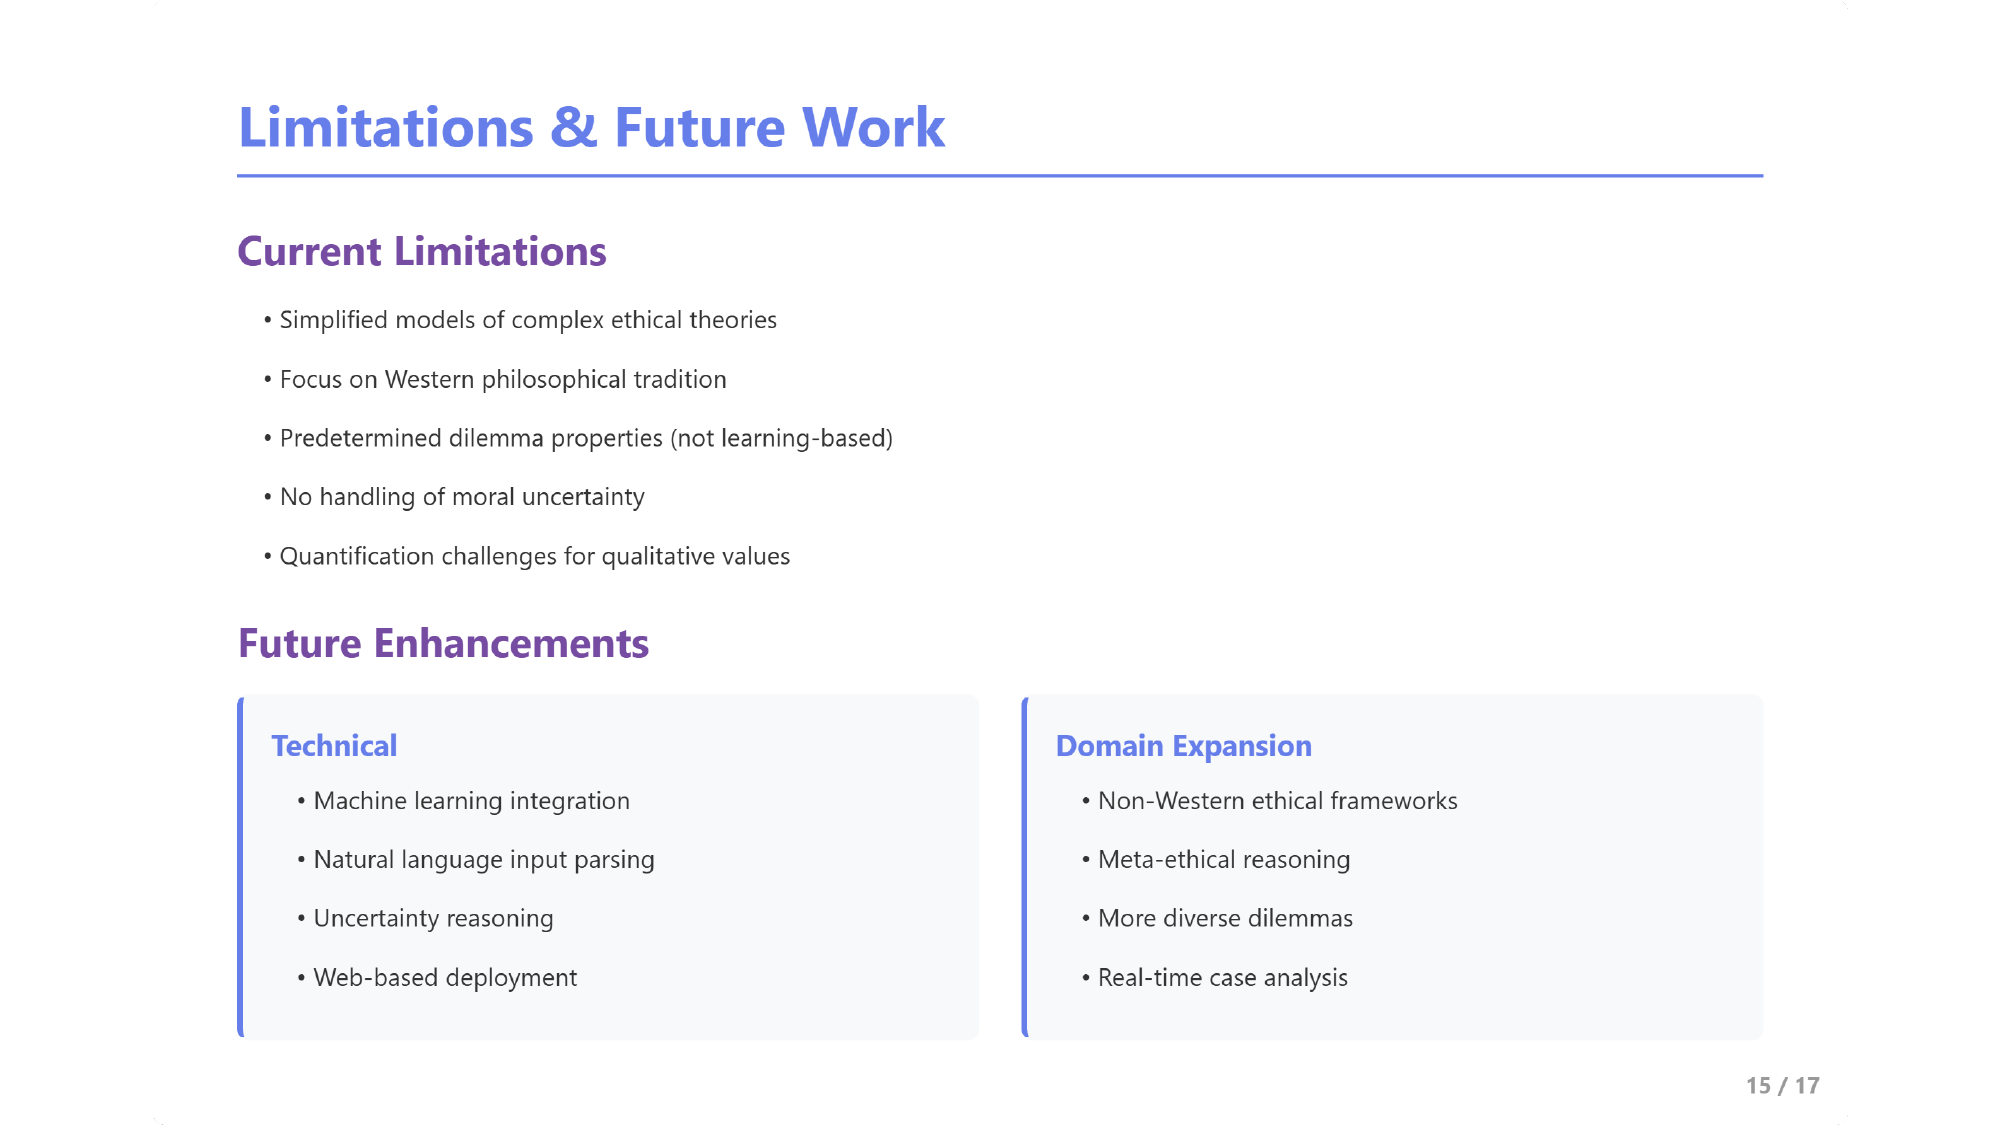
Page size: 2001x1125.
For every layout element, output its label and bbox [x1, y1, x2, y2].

picture [151, 0, 1848, 1125]
